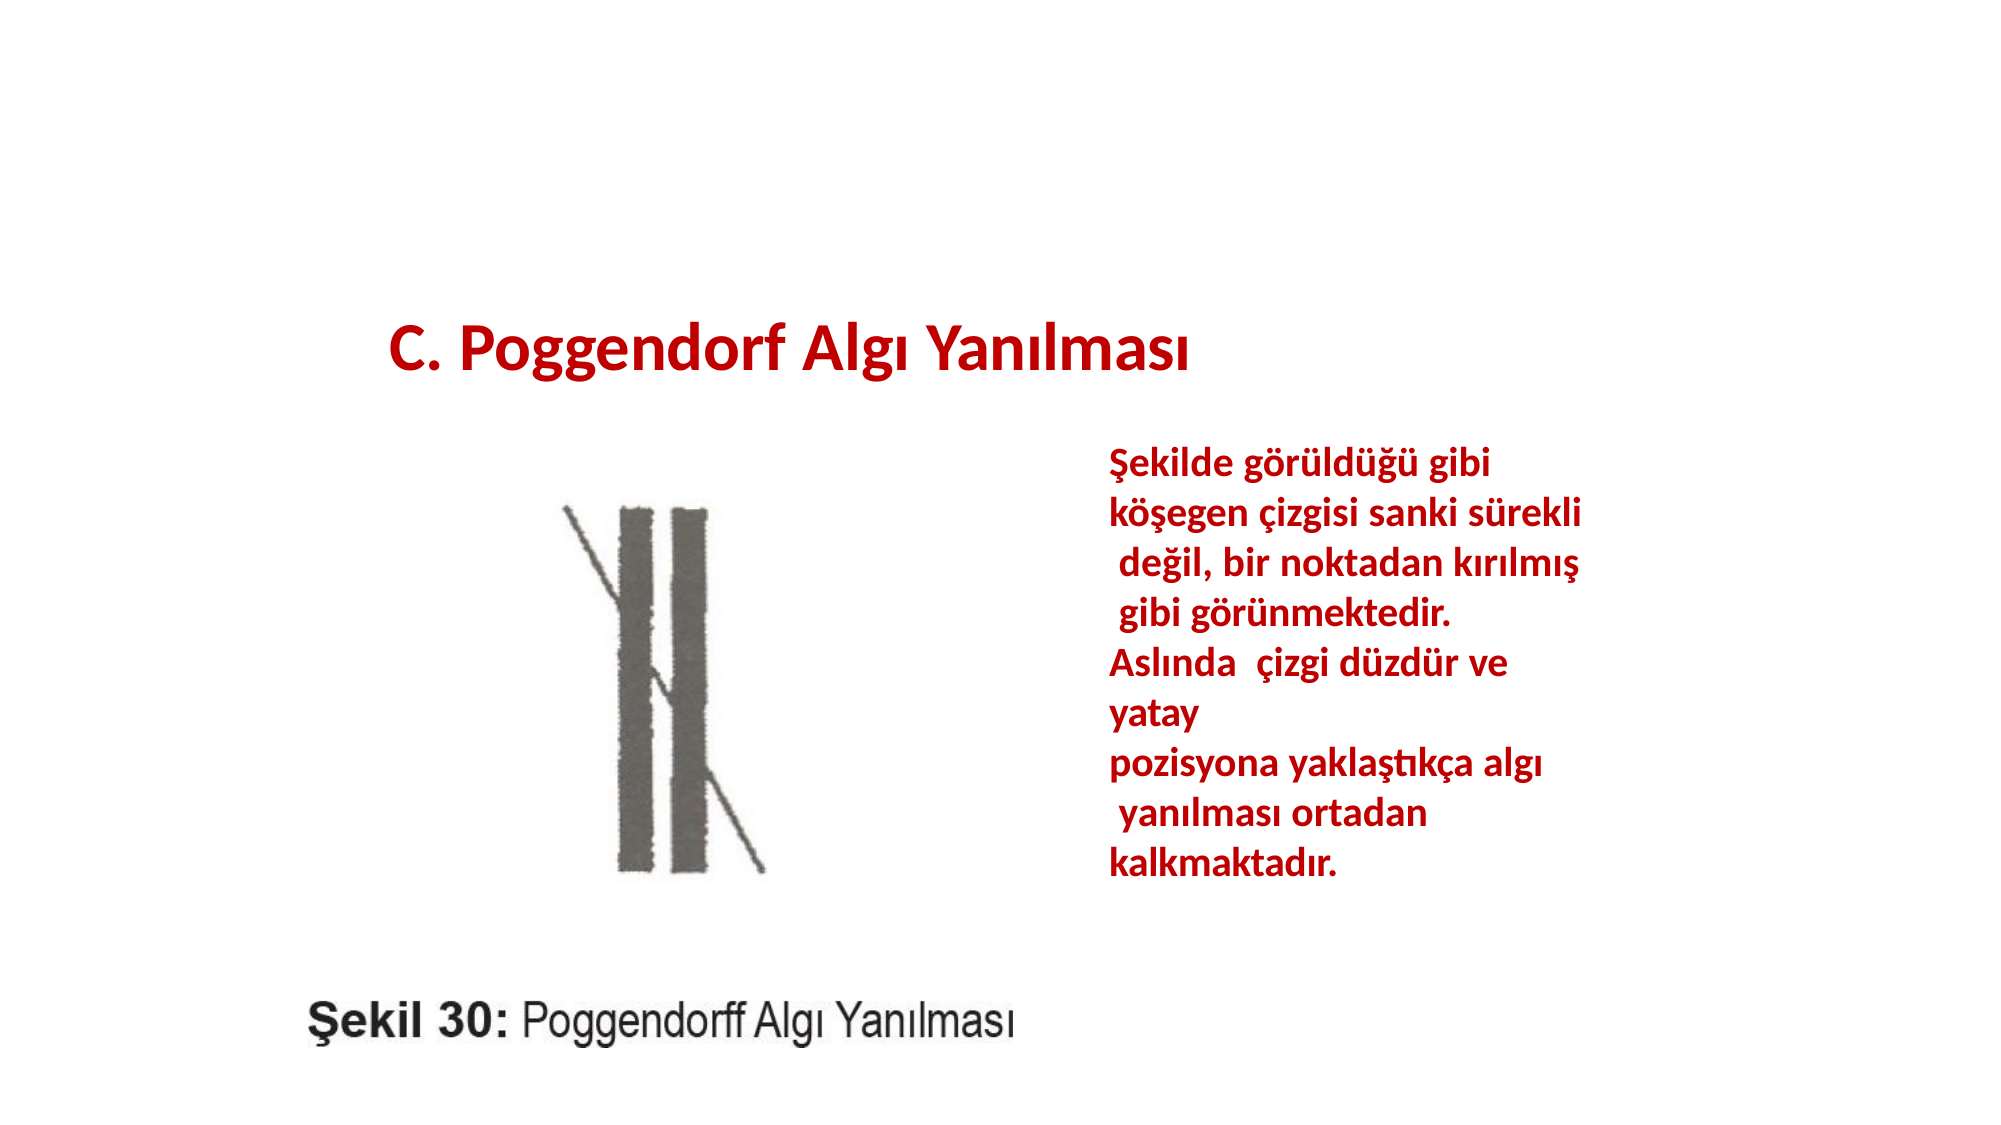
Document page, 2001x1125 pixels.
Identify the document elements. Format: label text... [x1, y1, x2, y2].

picture [308, 488, 1013, 1049]
text_box C. Poggendorf Algı Yanılması Şekilde görüldüğü gibi köşegen çizgisi sanki sürekli değil, bir noktadan kırılmış gibi görünmektedir. Aslında çizgi düzdür ve yatay pozisyona yaklaştıkça algı yanılması ortadan kalkmaktadır. [387, 299, 1587, 885]
